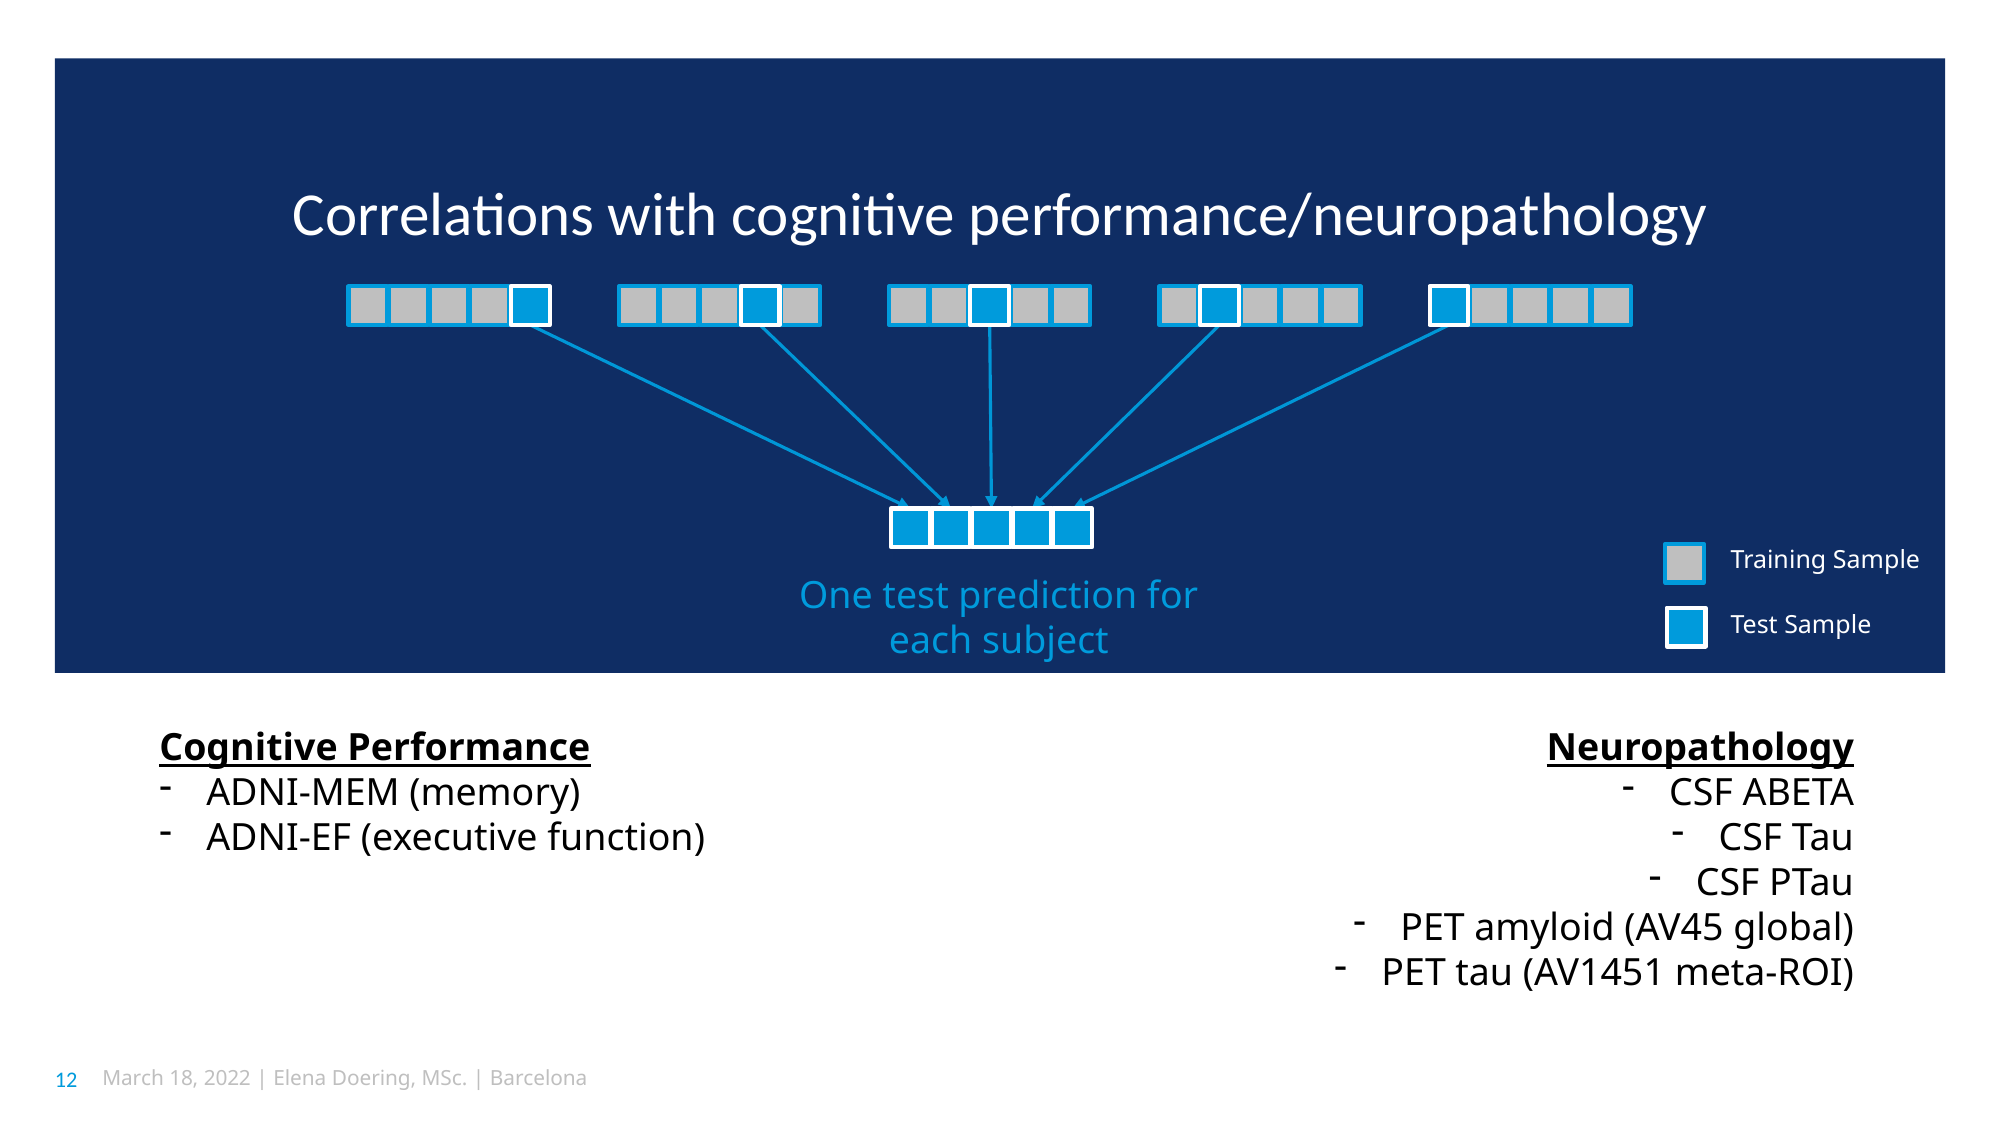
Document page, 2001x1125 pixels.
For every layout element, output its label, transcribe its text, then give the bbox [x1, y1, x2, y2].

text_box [1031, 324, 1071, 509]
text_box [1665, 606, 1708, 649]
text_box [617, 284, 657, 323]
text_box [1663, 542, 1706, 585]
text_box [509, 284, 552, 327]
text_box [428, 284, 468, 327]
text_box Cognitive Performance ADNI-MEM (memory) ADNI-EF (executive function) [144, 715, 741, 866]
text_box [1592, 284, 1633, 327]
text_box [739, 284, 782, 323]
text_box [346, 284, 387, 327]
text_box [889, 518, 929, 549]
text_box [759, 324, 952, 509]
text_box [1279, 284, 1322, 323]
text_box One test prediction for each subject [738, 563, 1259, 668]
text_box Neuropathology CSF ABETA CSF Tau CSF PTau PET amyloid (AV45 global) PET tau (AV1451 meta-ROI) [1272, 715, 1869, 1001]
text_box [1011, 284, 1052, 327]
text_box [1052, 284, 1092, 323]
text_box [887, 284, 928, 323]
text_box [1051, 518, 1094, 549]
text_box [1549, 284, 1592, 327]
text_box [1322, 284, 1363, 323]
text_box [929, 506, 970, 549]
text_box [1157, 284, 1198, 322]
text_box [698, 284, 739, 323]
text_box [1428, 284, 1470, 327]
text_box [1241, 284, 1279, 323]
text_box [1470, 284, 1509, 327]
text_box Training Sample [1715, 536, 1940, 581]
text_box [970, 506, 1011, 549]
text_box [387, 284, 428, 327]
text_box [468, 284, 509, 327]
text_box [530, 324, 758, 509]
text_box [657, 284, 698, 323]
text_box [1509, 284, 1549, 327]
text_box Test Sample [1715, 601, 1940, 646]
text_box [968, 284, 1011, 327]
title Correlations with cognitive performance/neuropathology [102, 105, 1898, 248]
text_box [1011, 506, 1051, 549]
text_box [1072, 324, 1450, 509]
text_box [928, 284, 968, 327]
text_box [782, 284, 822, 322]
text_box [1198, 284, 1241, 323]
